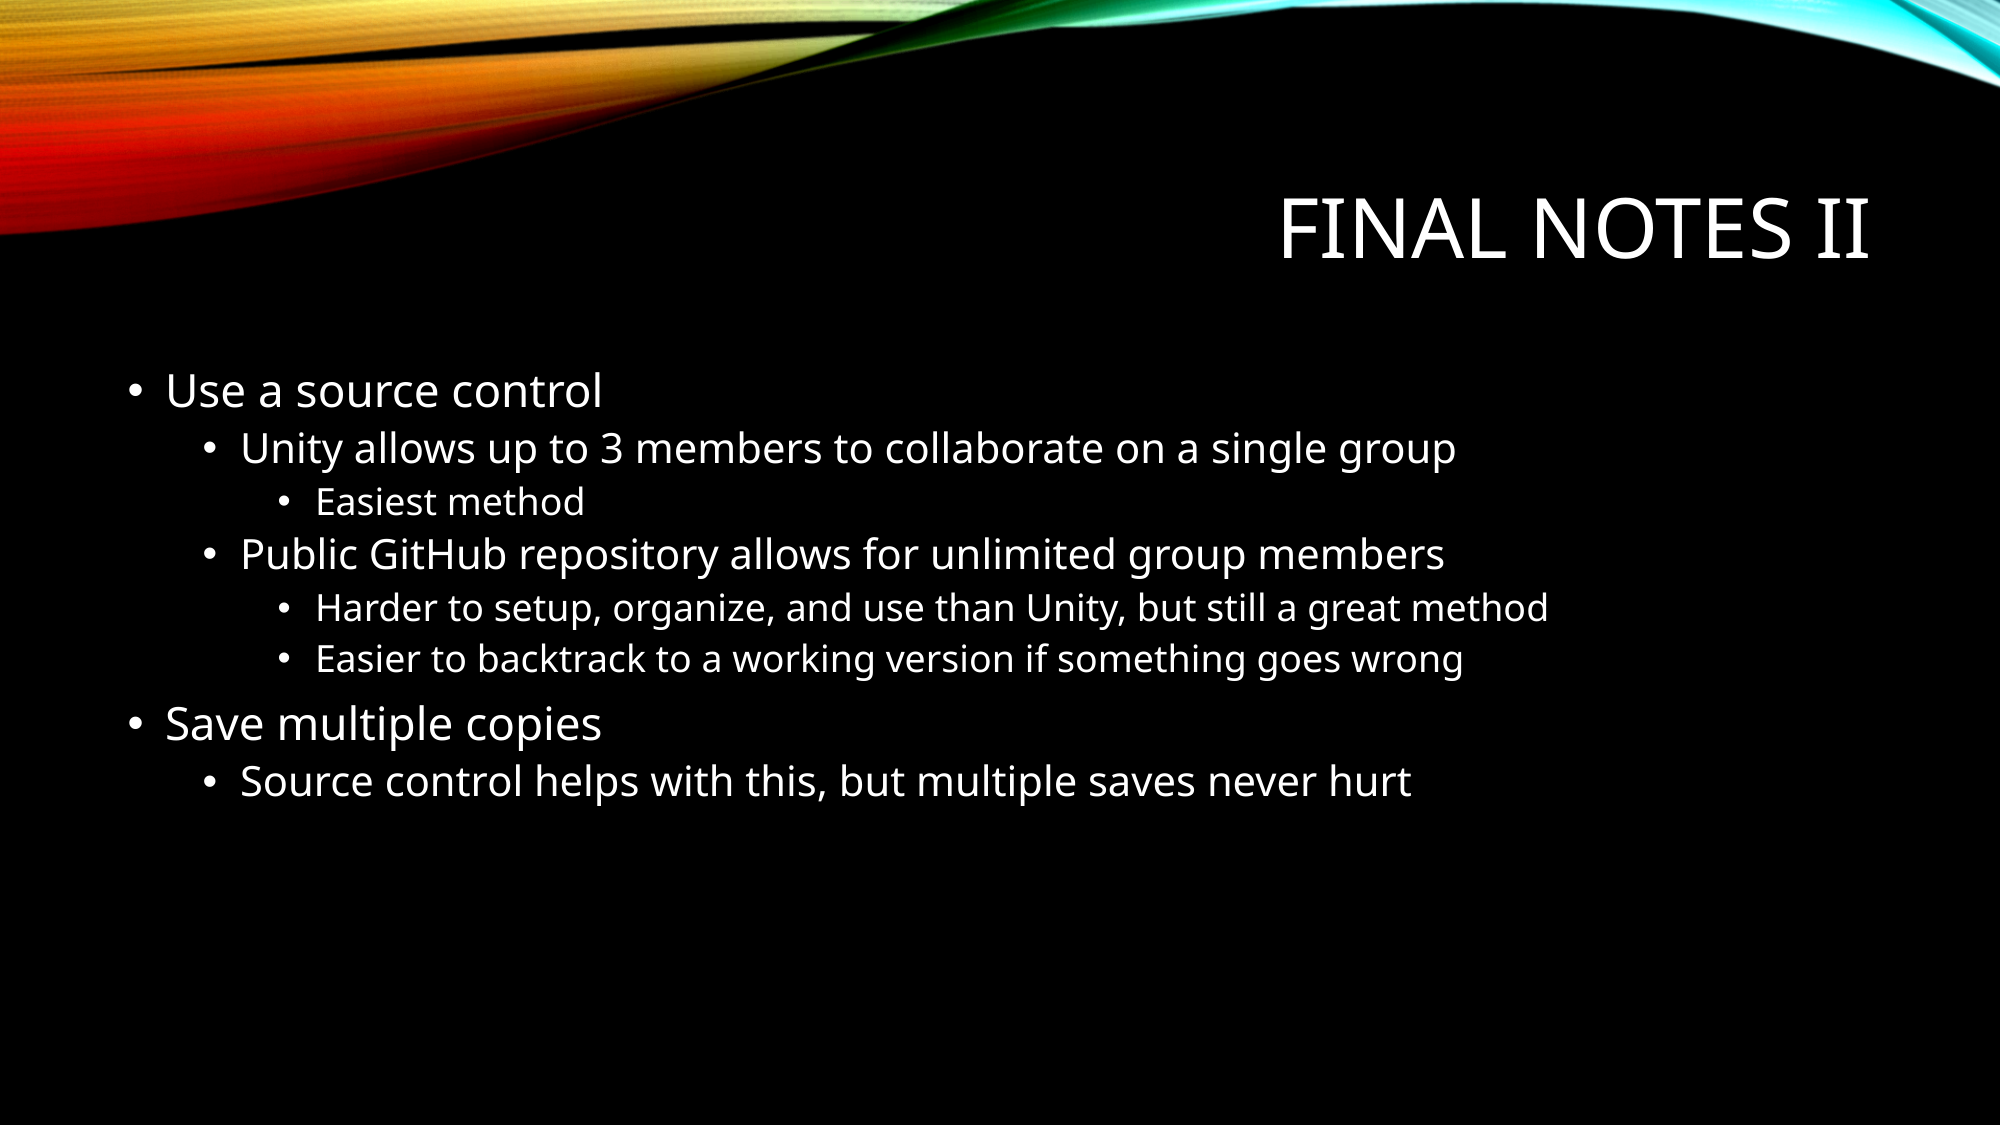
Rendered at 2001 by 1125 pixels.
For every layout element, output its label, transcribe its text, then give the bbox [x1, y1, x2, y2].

list Use a source control Unity allows up to 3 members to collaborate on a single group Easiest method Public GitHub repository allows for unlimited group members Harder to setup, organize, and use than Unity, but still a great method Easier to backtrack to a working version if something goes wrong Save multiple copies Source control helps with this, but multiple saves never hurt [112, 360, 1888, 1021]
title Final Notes II [474, 125, 1888, 338]
picture [0, 0, 2000, 237]
